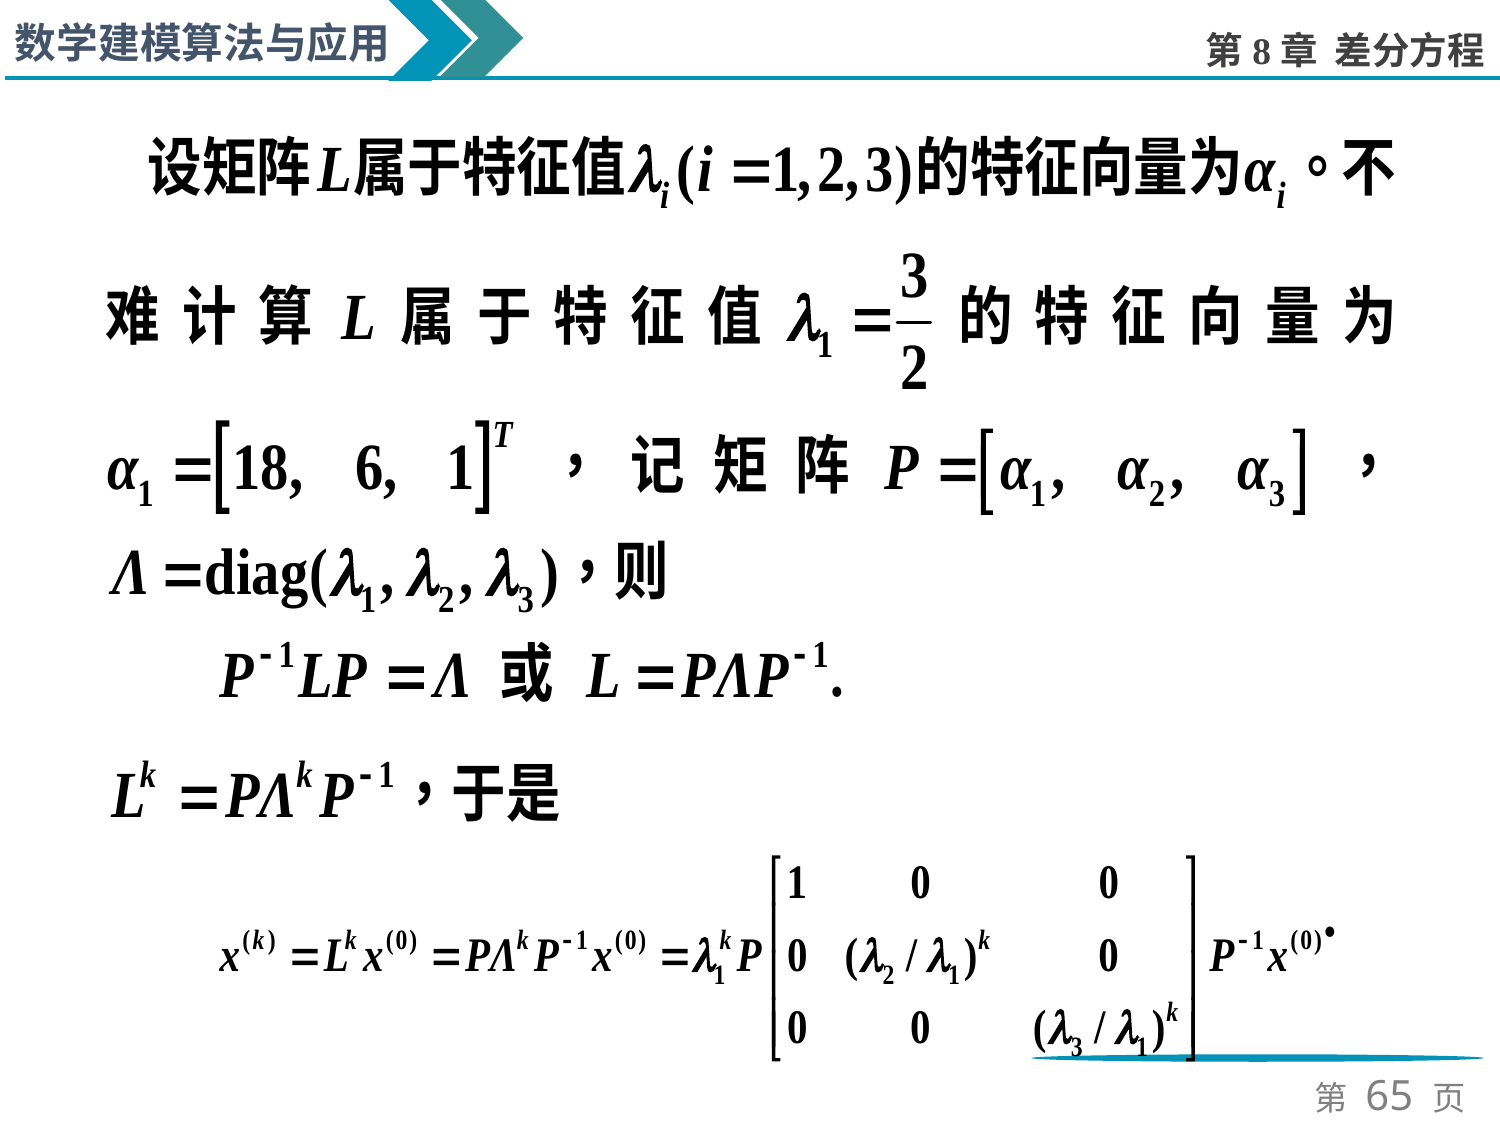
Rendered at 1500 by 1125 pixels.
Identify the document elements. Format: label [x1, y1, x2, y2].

text_box [105, 116, 1395, 1125]
